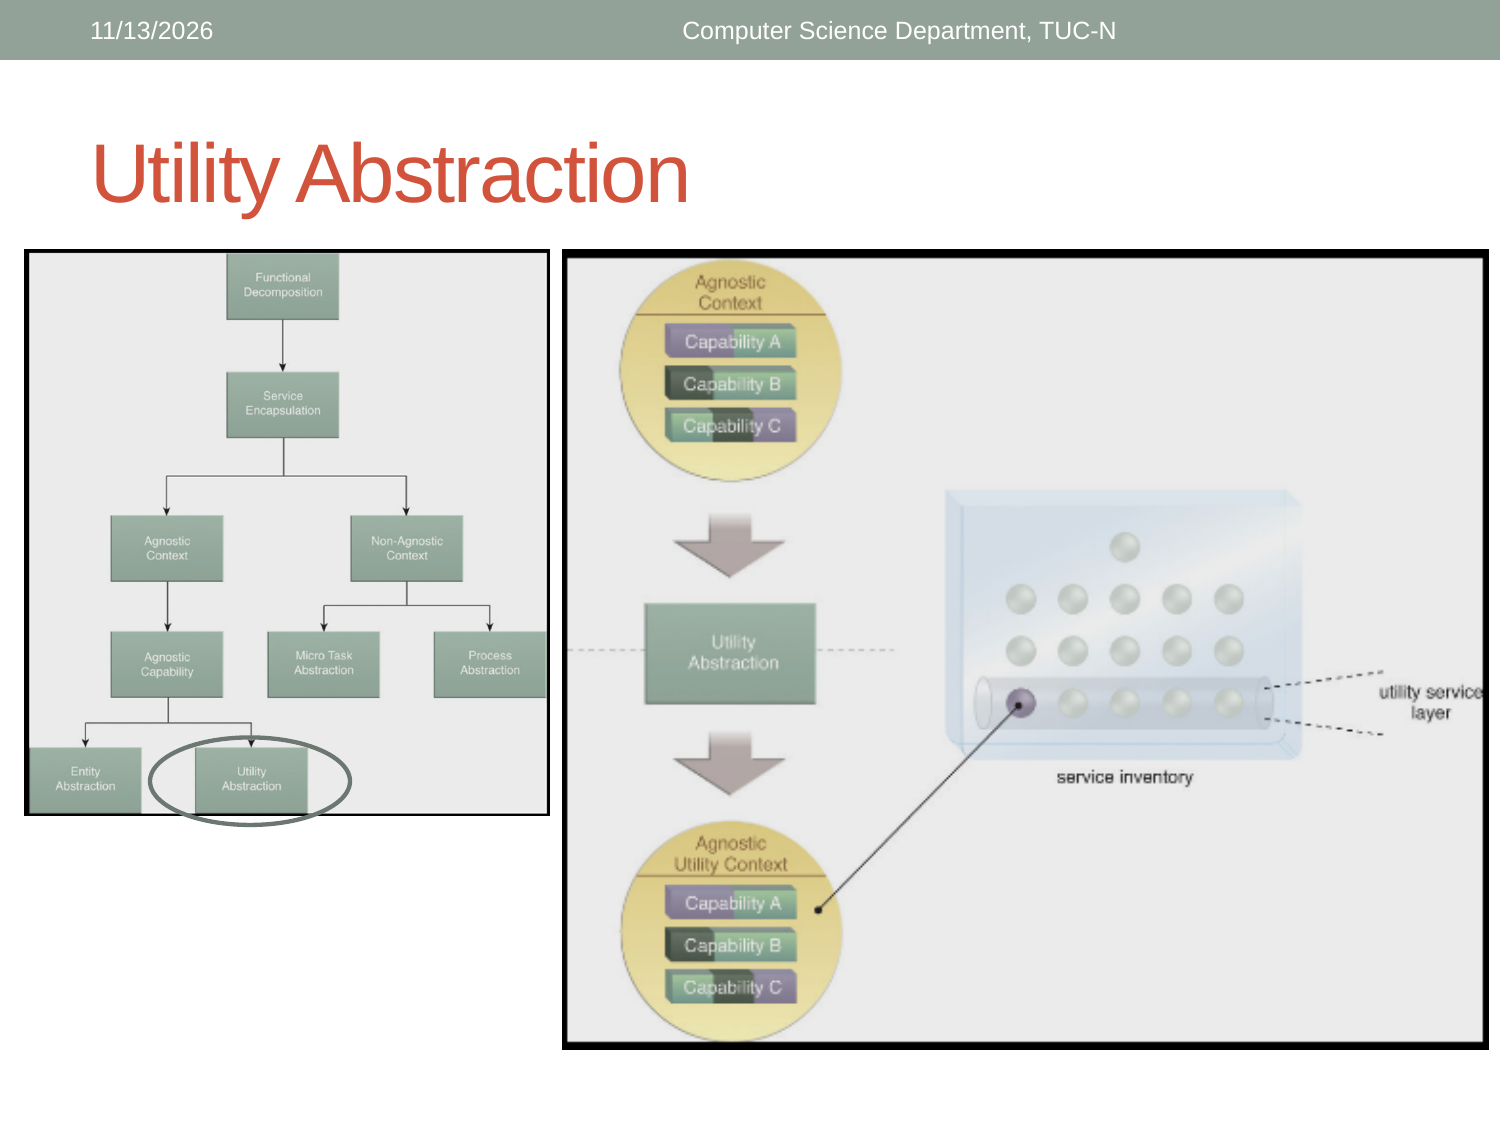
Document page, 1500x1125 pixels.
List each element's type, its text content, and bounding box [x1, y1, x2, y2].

title Utility Abstraction [75, 87, 1425, 250]
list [24, 249, 551, 816]
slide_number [75, 3, 550, 57]
picture [562, 249, 1489, 1051]
footer Computer Science Department, TUC-N [562, 3, 1238, 57]
text_box [212, 824, 288, 828]
